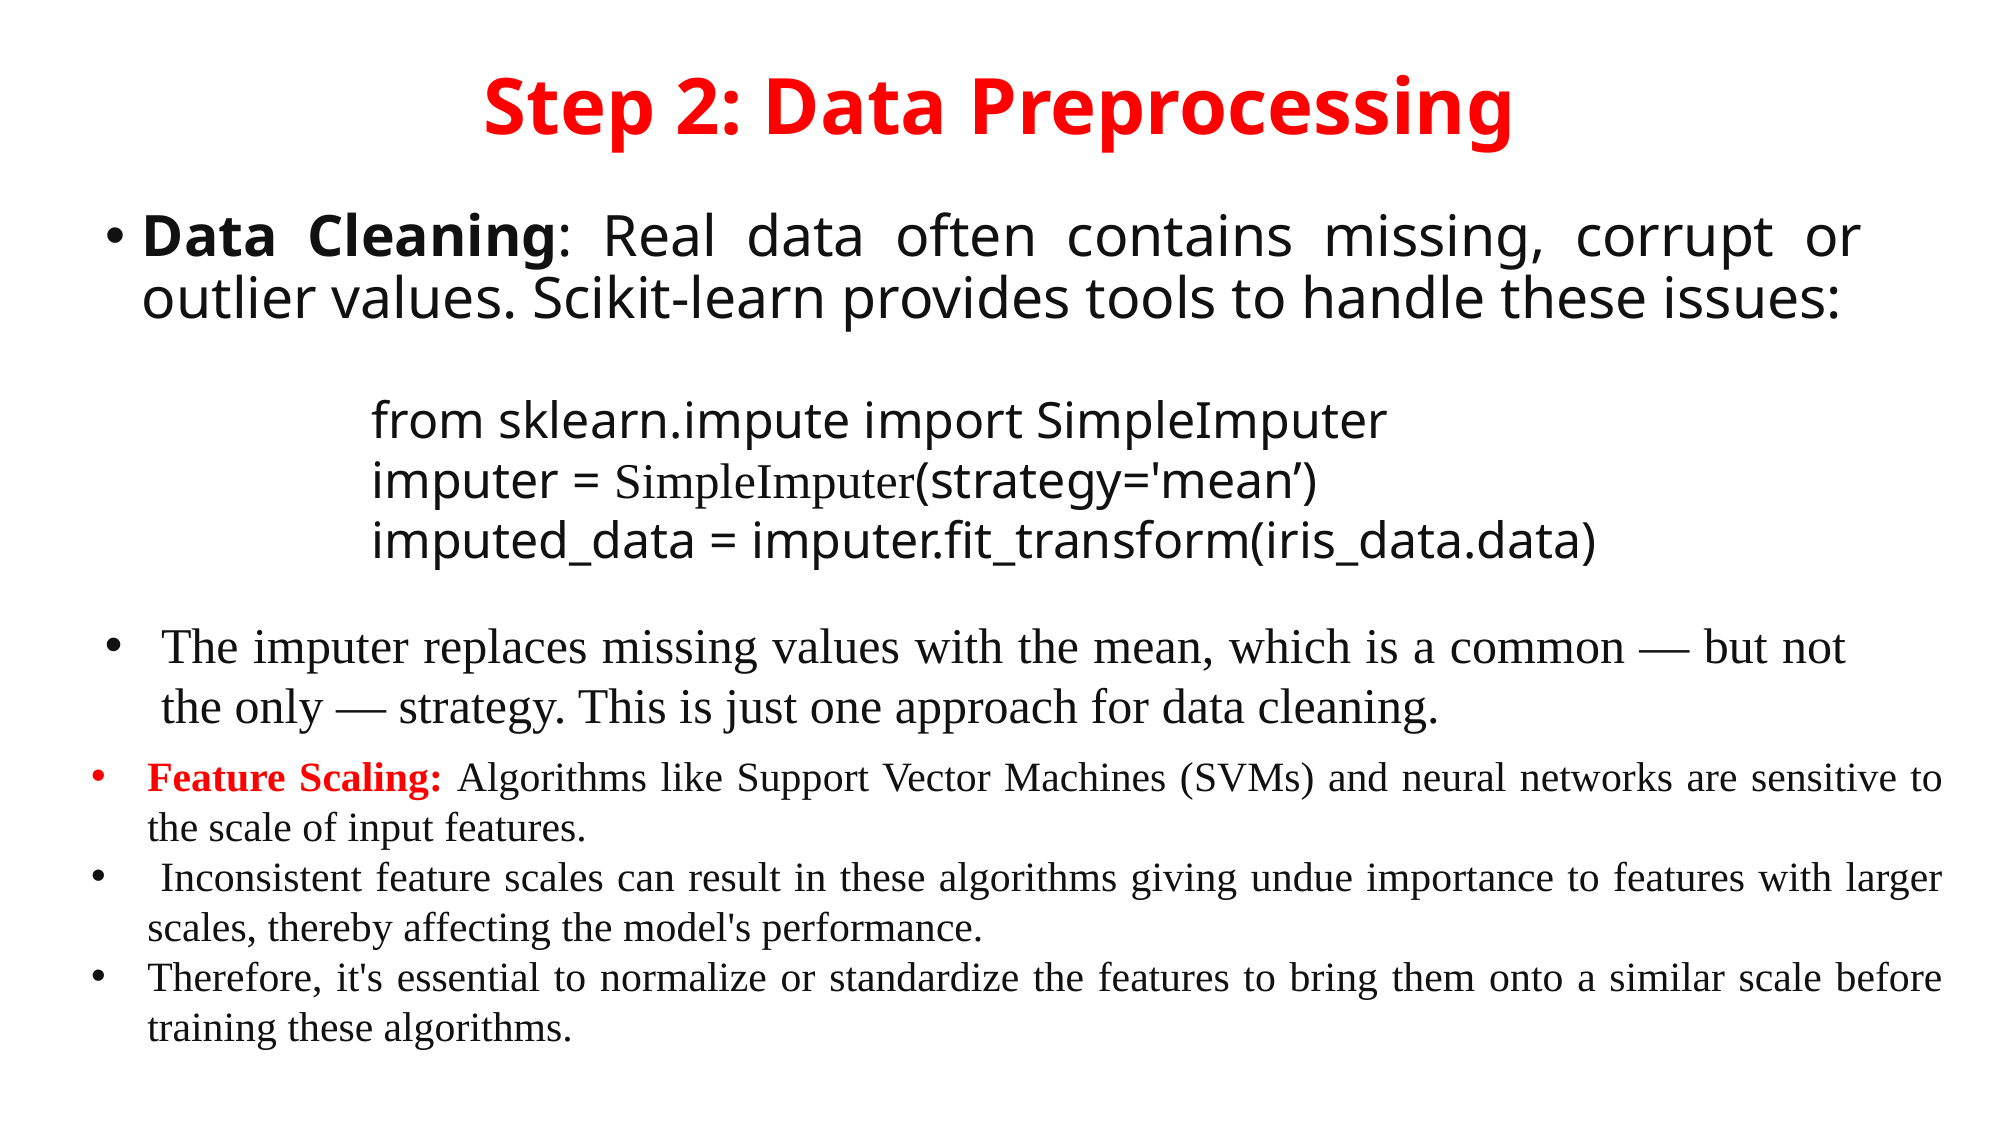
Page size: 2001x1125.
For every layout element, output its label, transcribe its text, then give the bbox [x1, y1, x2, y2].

text_box The imputer replaces missing values with the mean, which is a common — but not the only — strategy. This is just one approach for data cleaning. [90, 606, 1863, 742]
list Data Cleaning: Real data often contains missing, corrupt or outlier values. Scikit-learn provides tools to handle these issues: [90, 200, 1878, 398]
title Step 2: Data Preprocessing [137, 59, 1863, 160]
text_box from sklearn.impute import SimpleImputer imputer = SimpleImputer(strategy='mean’) imputed_data = imputer.fit_transform(iris_data.data) [371, 388, 1782, 569]
text_box Feature Scaling: Algorithms like Support Vector Machines (SVMs) and neural networks are sensitive to the scale of input features. Inconsistent feature scales can result in these algorithms giving undue importance to features with larger scales, thereby affecting the model's performance. Therefore, it's essential to normalize or standardize the features to bring them onto a similar scale before training these algorithms. [76, 742, 1960, 1058]
